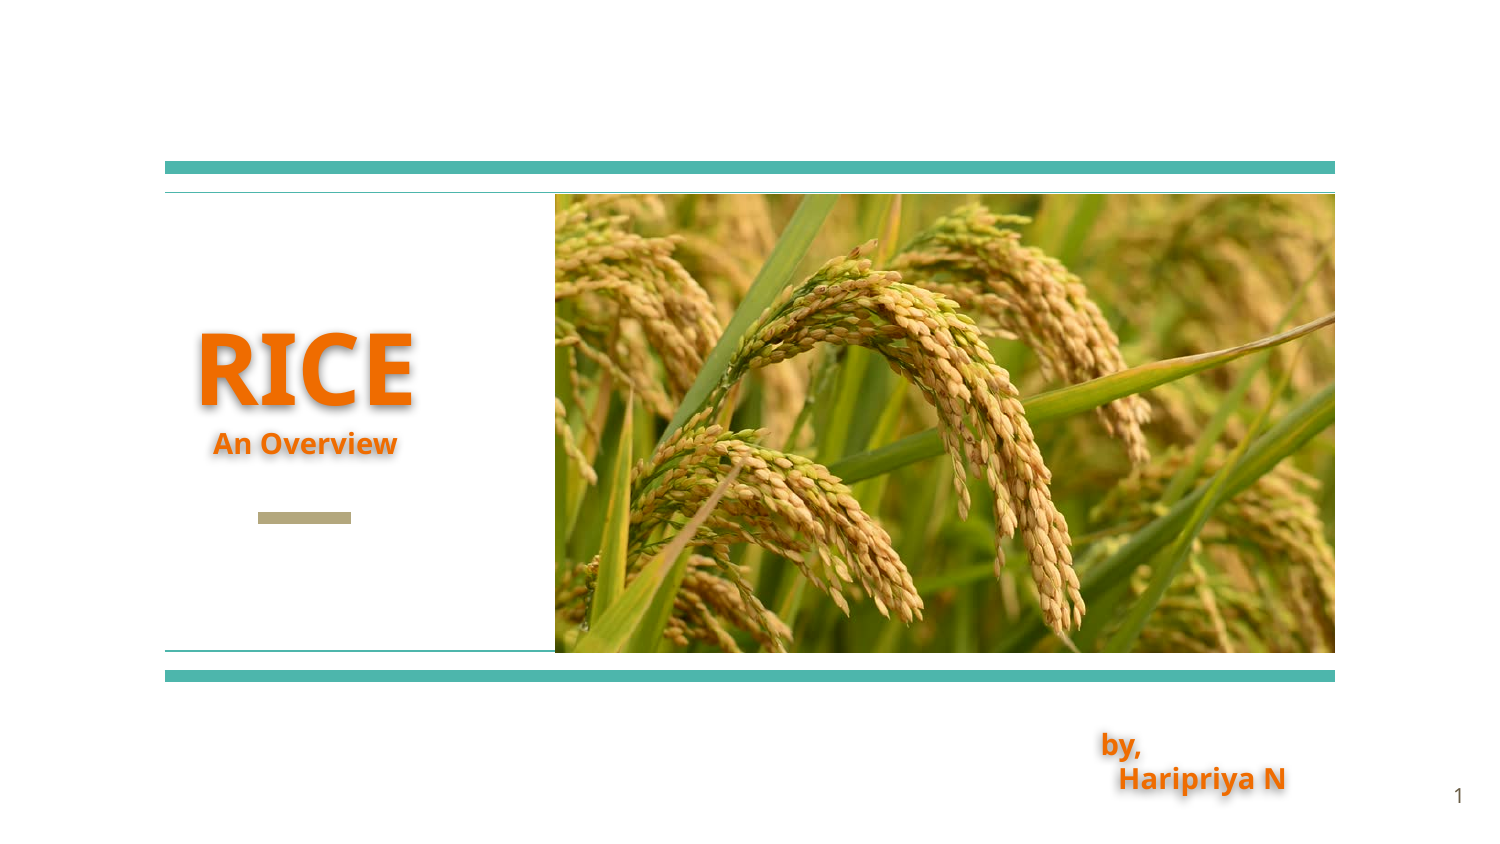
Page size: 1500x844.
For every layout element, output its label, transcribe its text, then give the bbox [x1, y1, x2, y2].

subtitle RICE An Overview [43, 290, 549, 482]
picture [554, 194, 1335, 653]
slide_number ‹#› [1389, 764, 1480, 830]
subtitle by, Haripriya N [1070, 710, 1335, 805]
